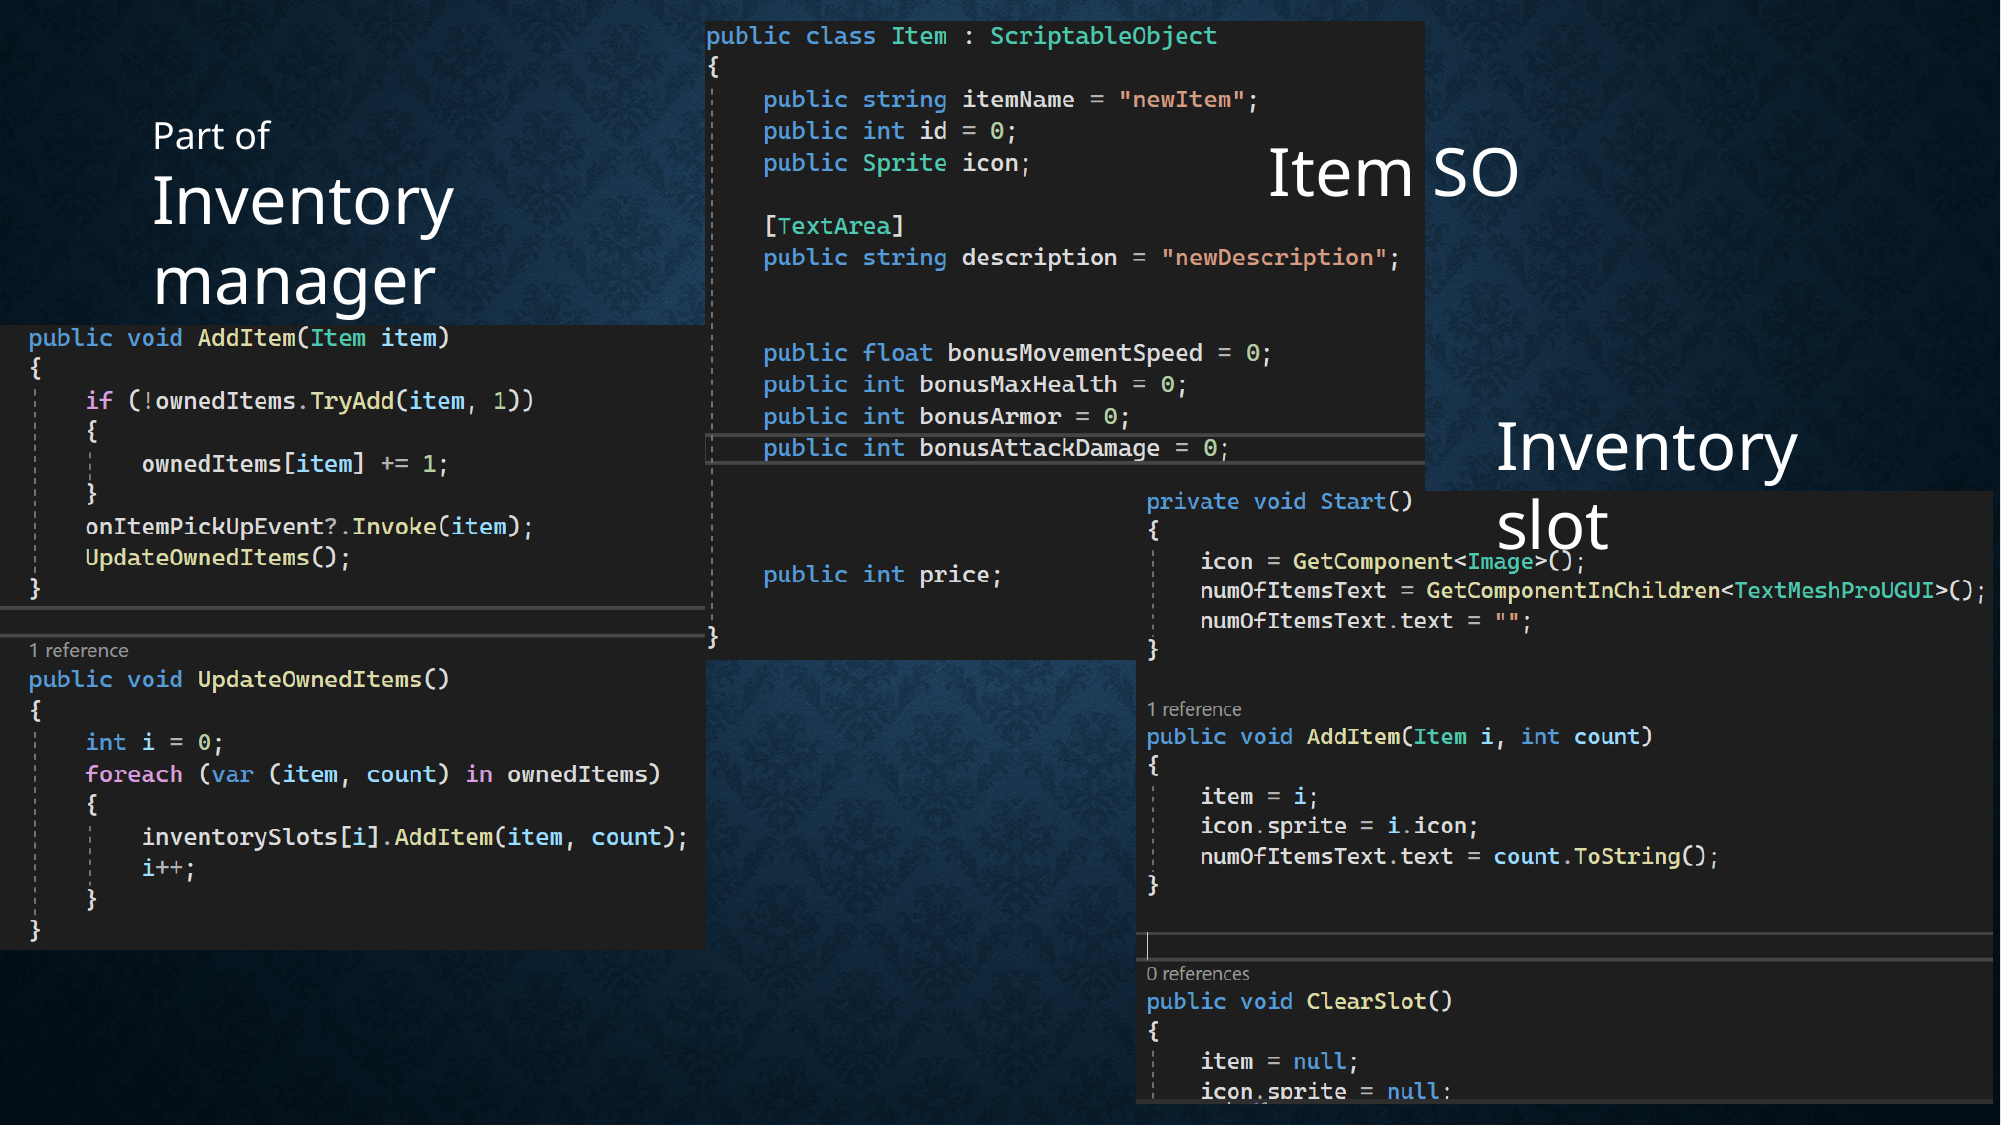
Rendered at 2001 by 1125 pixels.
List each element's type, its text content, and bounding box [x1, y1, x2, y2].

picture [0, 20, 1993, 1104]
text_box Inventory slot [1481, 396, 1936, 490]
text_box Part of Inventory manager [137, 105, 514, 324]
text_box Item SO [1431, 122, 1709, 218]
